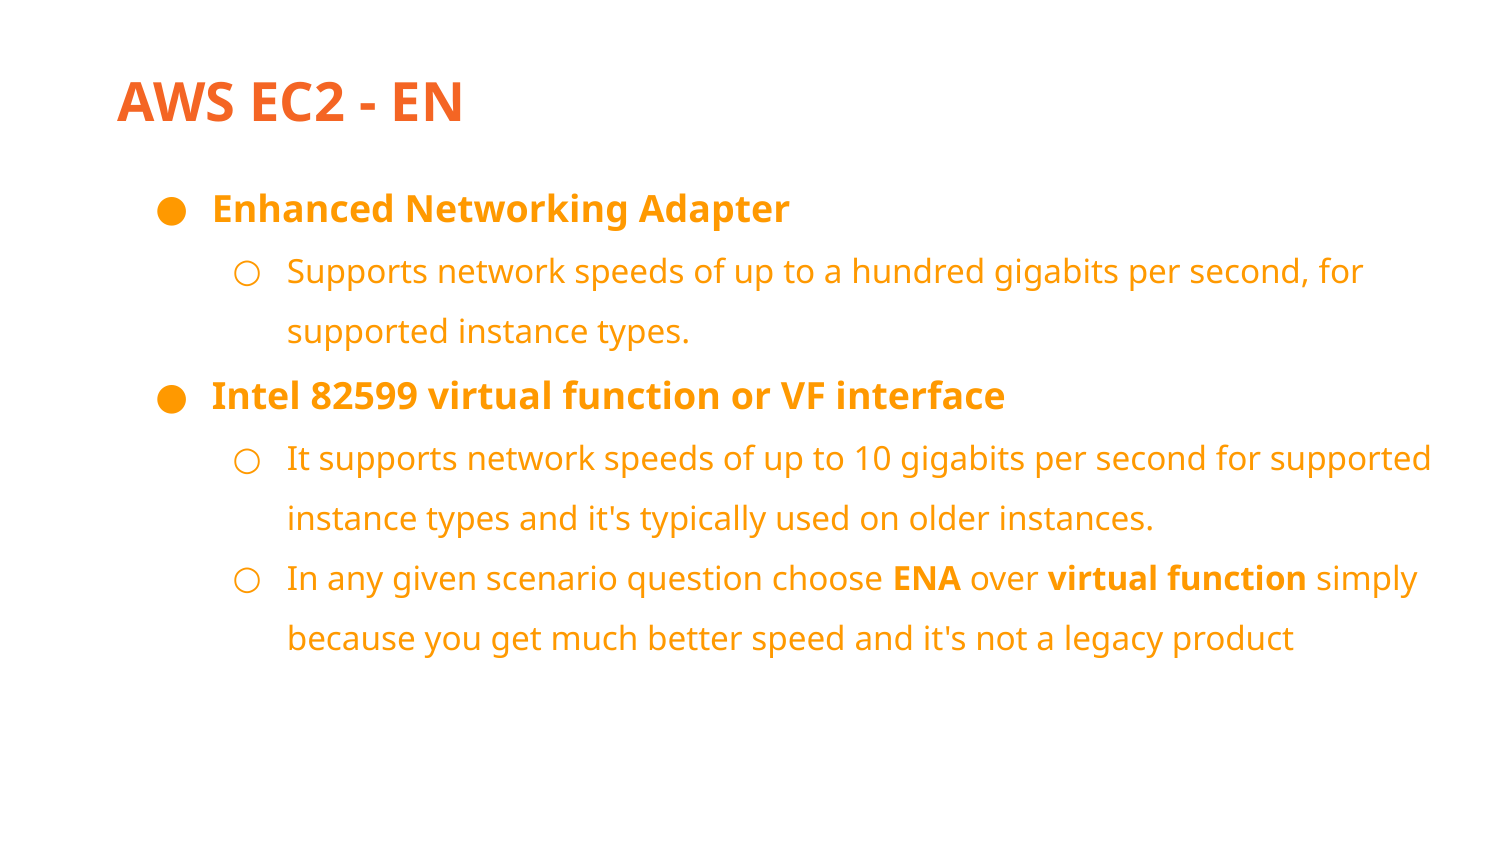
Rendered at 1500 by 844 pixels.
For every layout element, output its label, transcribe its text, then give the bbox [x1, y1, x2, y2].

title AWS EC2 - EN [102, 52, 1327, 179]
title Enhanced Networking Adapter Supports network speeds of up to a hundred gigabits per second, for supported instance types. Intel 82599 virtual function or VF interface It supports network speeds of up to 10 gigabits per second for supported instance types and it's typically used on older instances. In any given scenario question choose ENA over virtual function simply because you get much better speed and it's not a legacy product [121, 147, 1462, 825]
